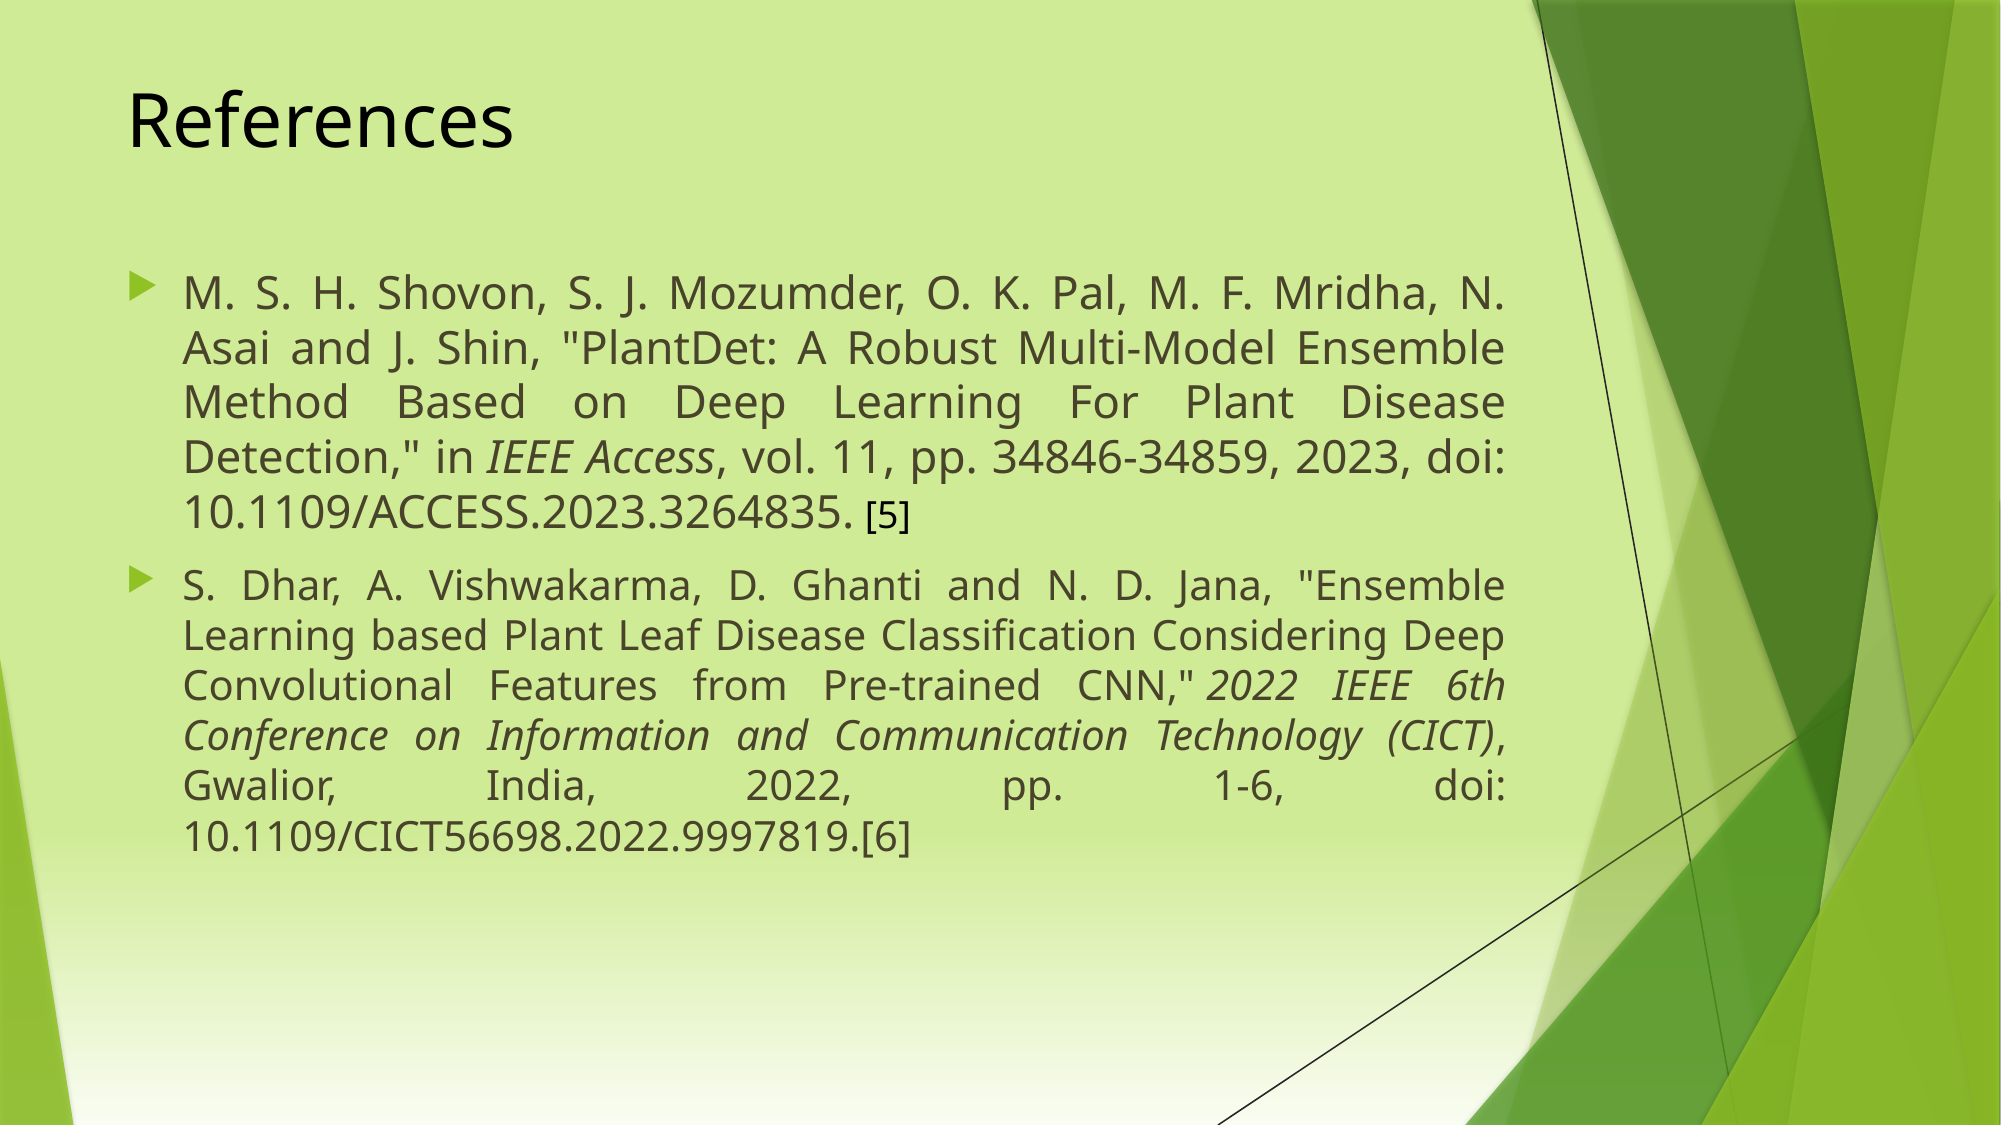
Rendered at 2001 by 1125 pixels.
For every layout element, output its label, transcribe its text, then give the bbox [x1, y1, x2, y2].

list M. S. H. Shovon, S. J. Mozumder, O. K. Pal, M. F. Mridha, N. Asai and J. Shin, "PlantDet: A Robust Multi-Model Ensemble Method Based on Deep Learning For Plant Disease Detection," in IEEE Access, vol. 11, pp. 34846-34859, 2023, doi: 10.1109/ACCESS.2023.3264835. [5] S. Dhar, A. Vishwakarma, D. Ghanti and N. D. Jana, "Ensemble Learning based Plant Leaf Disease Classification Considering Deep Convolutional Features from Pre-trained CNN," 2022 IEEE 6th Conference on Information and Communication Technology (CICT), Gwalior, India, 2022, pp. 1-6, doi: 10.1109/CICT56698.2022.9997819.[6] [111, 255, 1522, 992]
title References [111, 65, 1522, 203]
